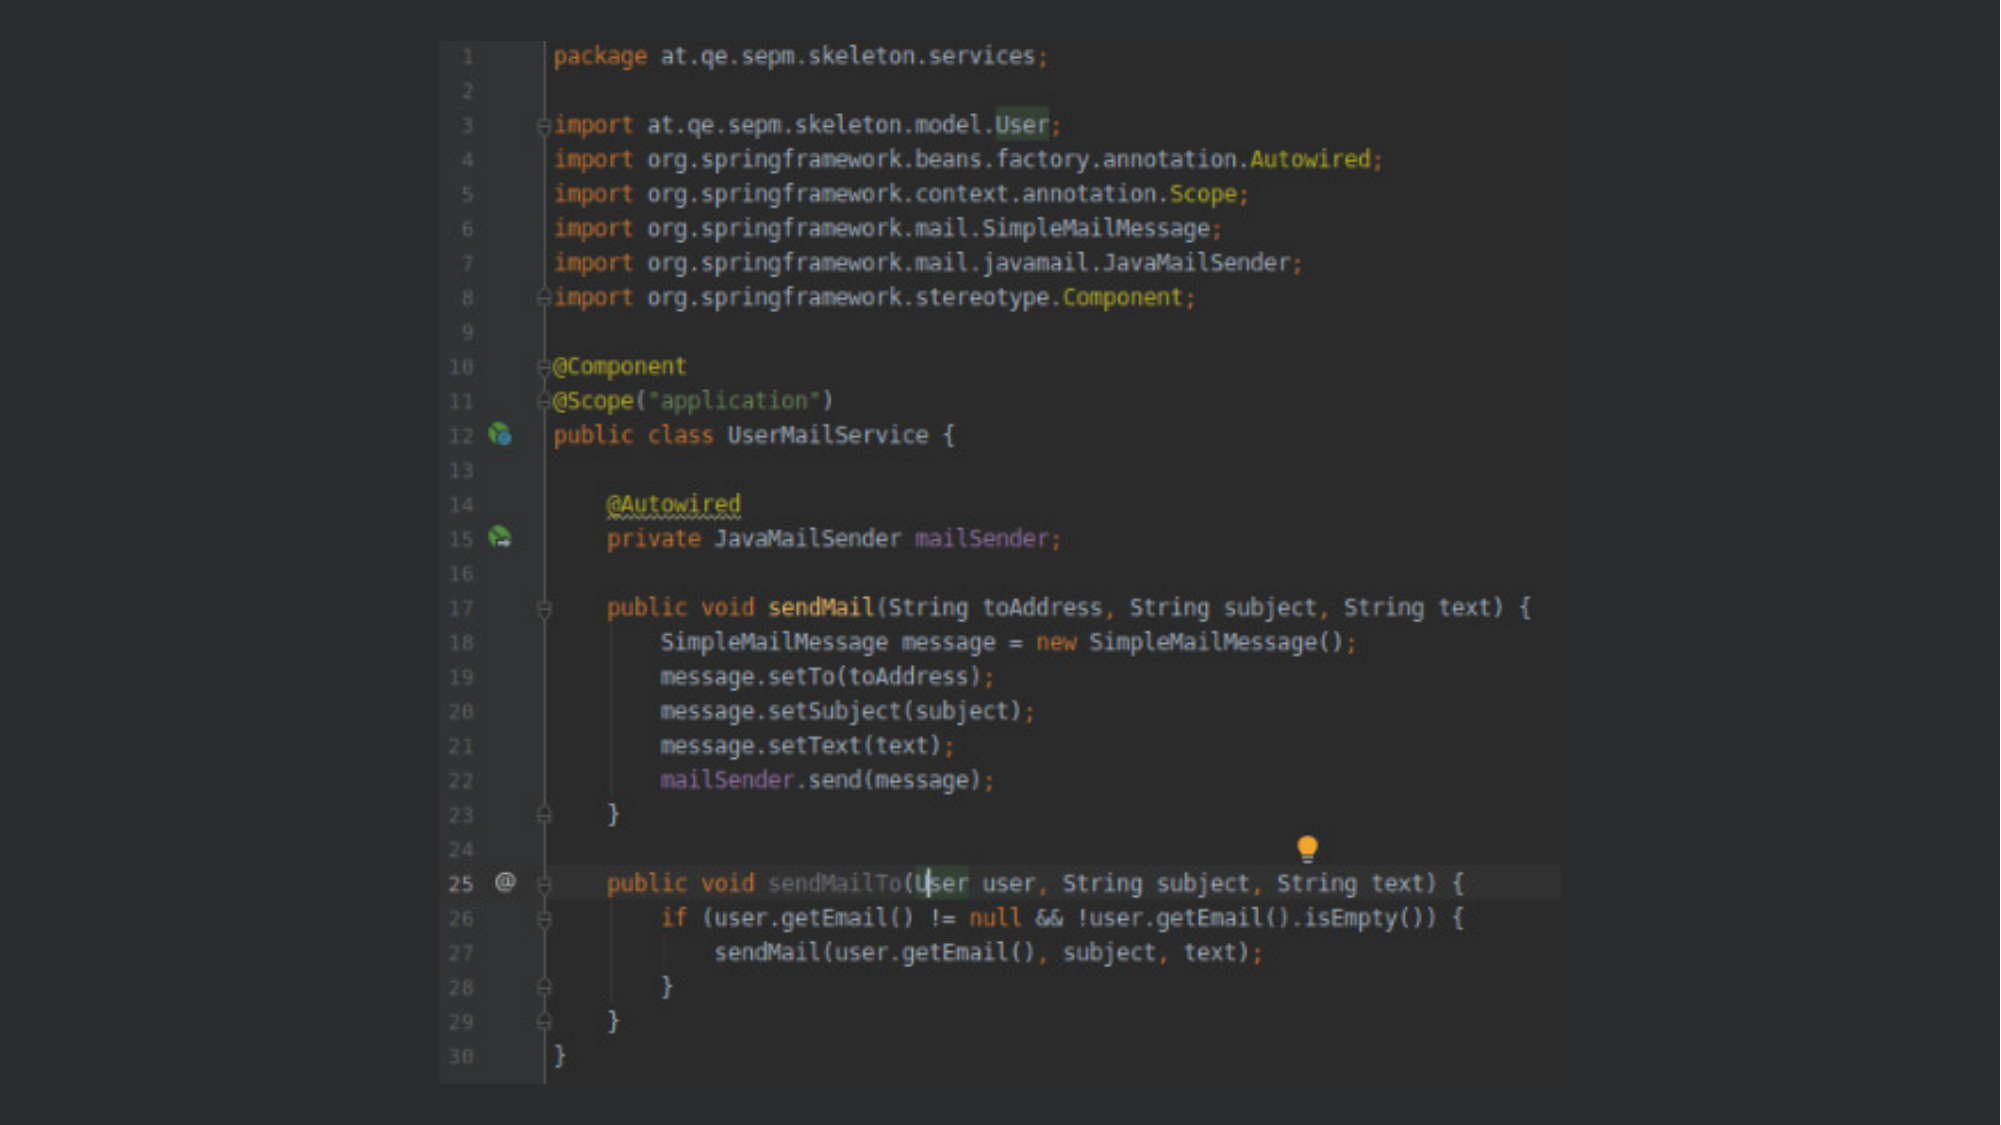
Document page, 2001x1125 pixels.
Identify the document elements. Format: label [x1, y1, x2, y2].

picture [439, 41, 1561, 1084]
